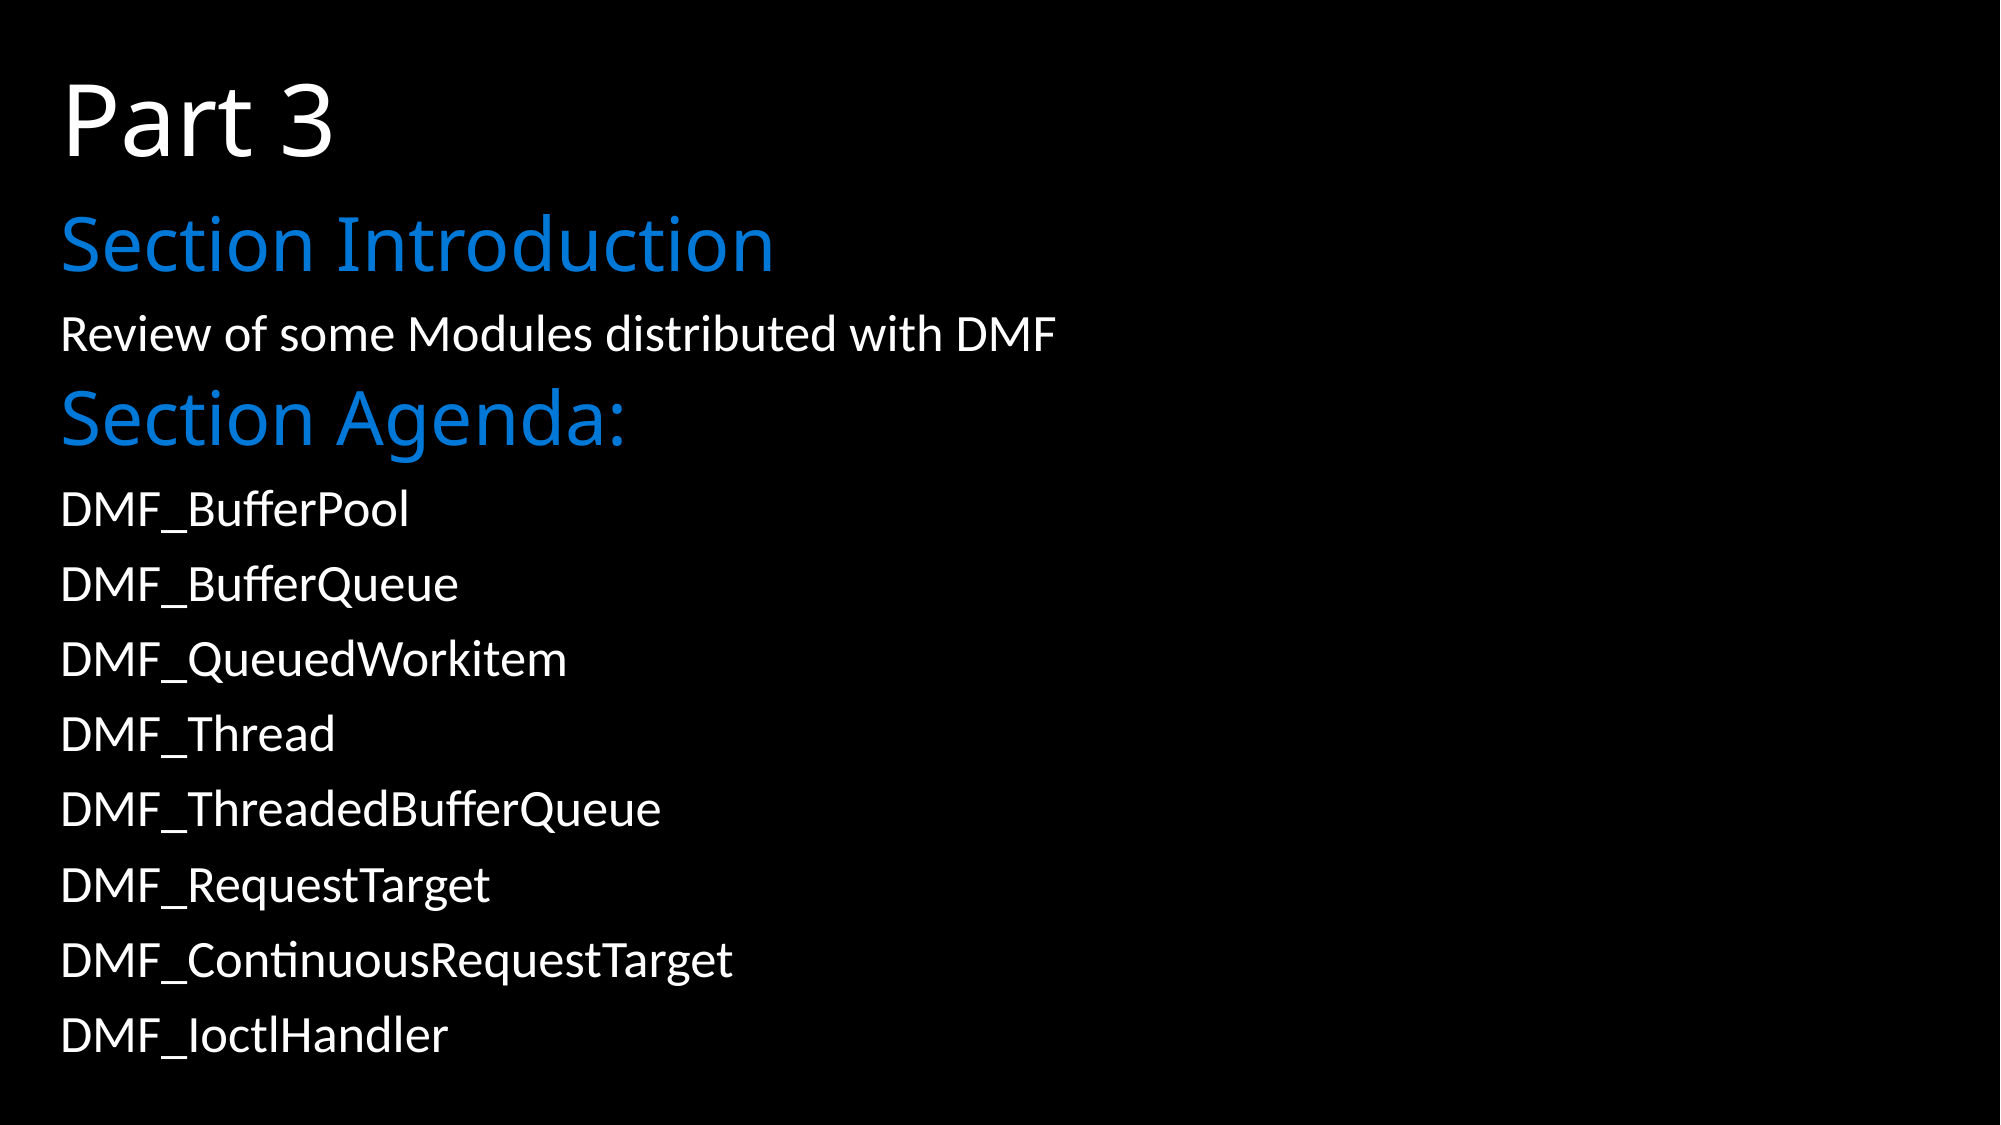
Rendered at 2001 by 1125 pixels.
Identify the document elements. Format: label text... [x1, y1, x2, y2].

title Part 3 [45, 48, 1996, 198]
list Section Introduction Review of some Modules distributed with DMF Section Agenda: DMF_BufferPool DMF_BufferQueue DMF_QueuedWorkitem DMF_Thread DMF_ThreadedBufferQueue DMF_RequestTarget DMF_ContinuousRequestTarget DMF_IoctlHandler [45, 198, 1996, 1077]
